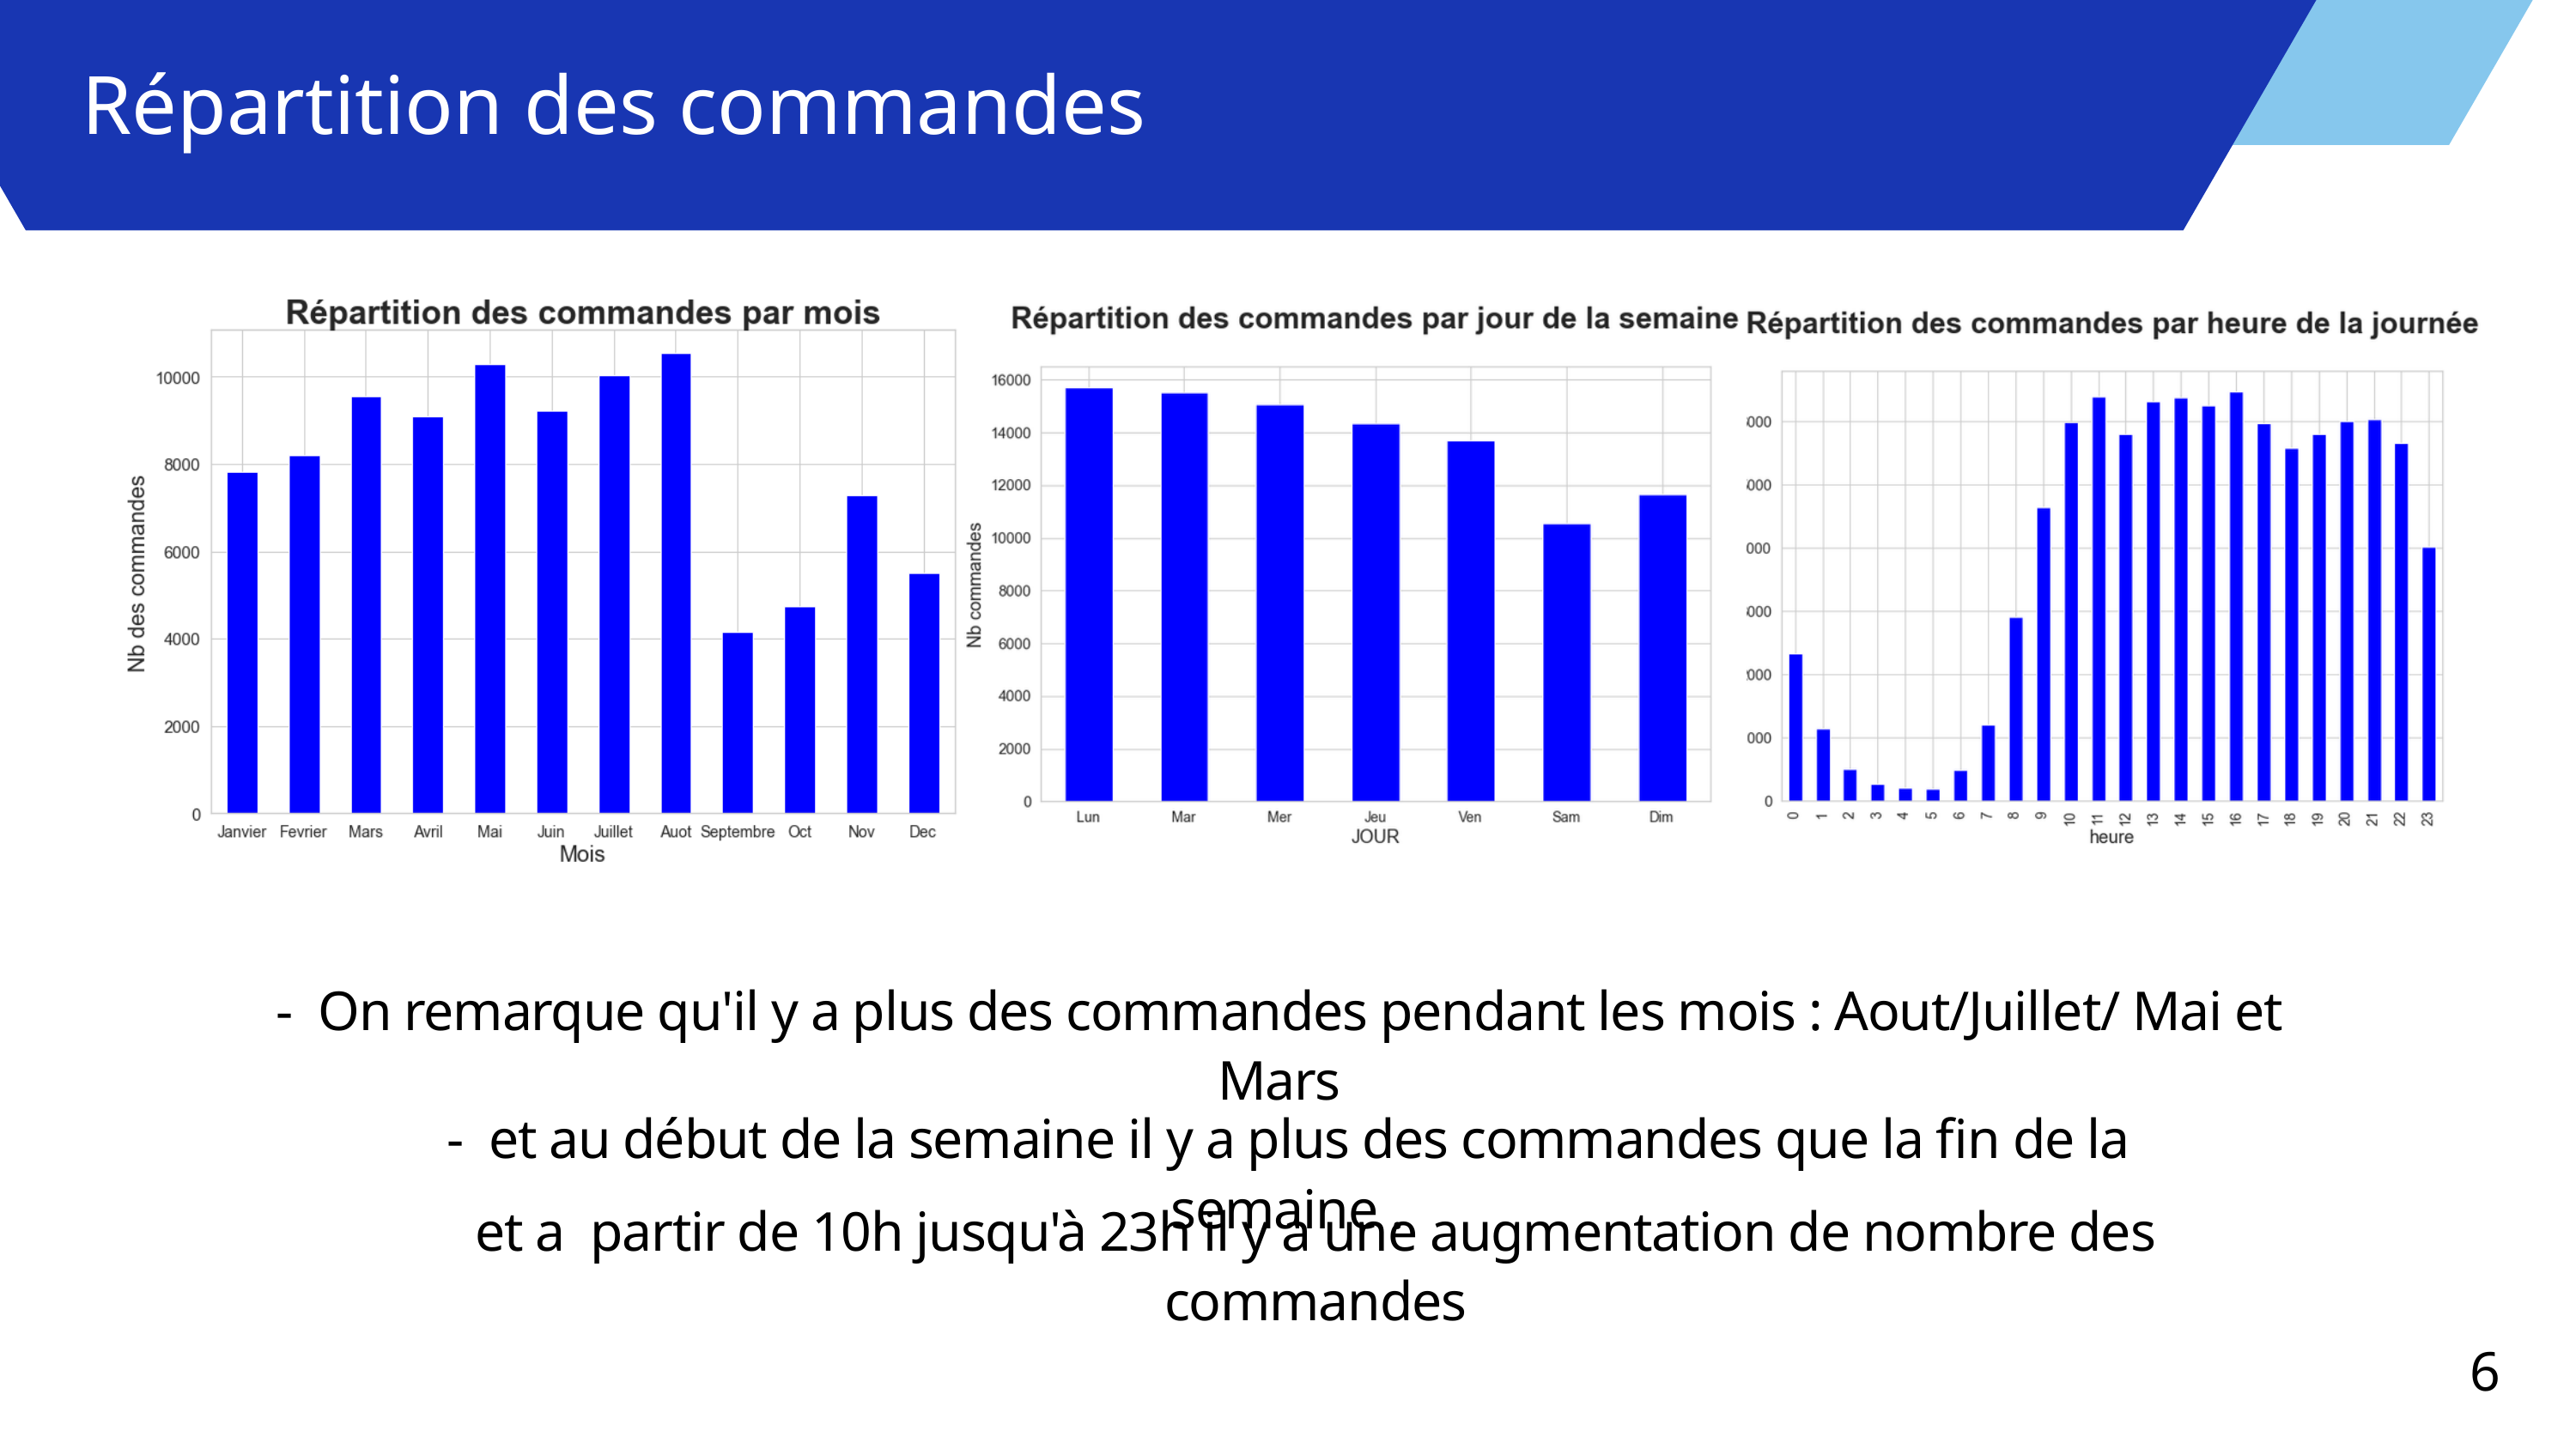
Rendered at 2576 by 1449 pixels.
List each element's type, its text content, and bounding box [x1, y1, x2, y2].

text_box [0, 0, 2408, 231]
text_box et a partir de 10h jusqu'à 23h il y a une augmentation de nombre des commandes [358, 1191, 2273, 1332]
text_box - et au début de la semaine il y a plus des commandes que la fin de la semaine . [351, 1100, 2225, 1240]
text_box 6 [1528, 1331, 2576, 1402]
picture [120, 291, 2486, 873]
text_box - On remarque qu'il y a plus des commandes pendant les mois : Aout/Juillet/ Mai et Mars [235, 971, 2324, 1111]
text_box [2414, 0, 2576, 145]
